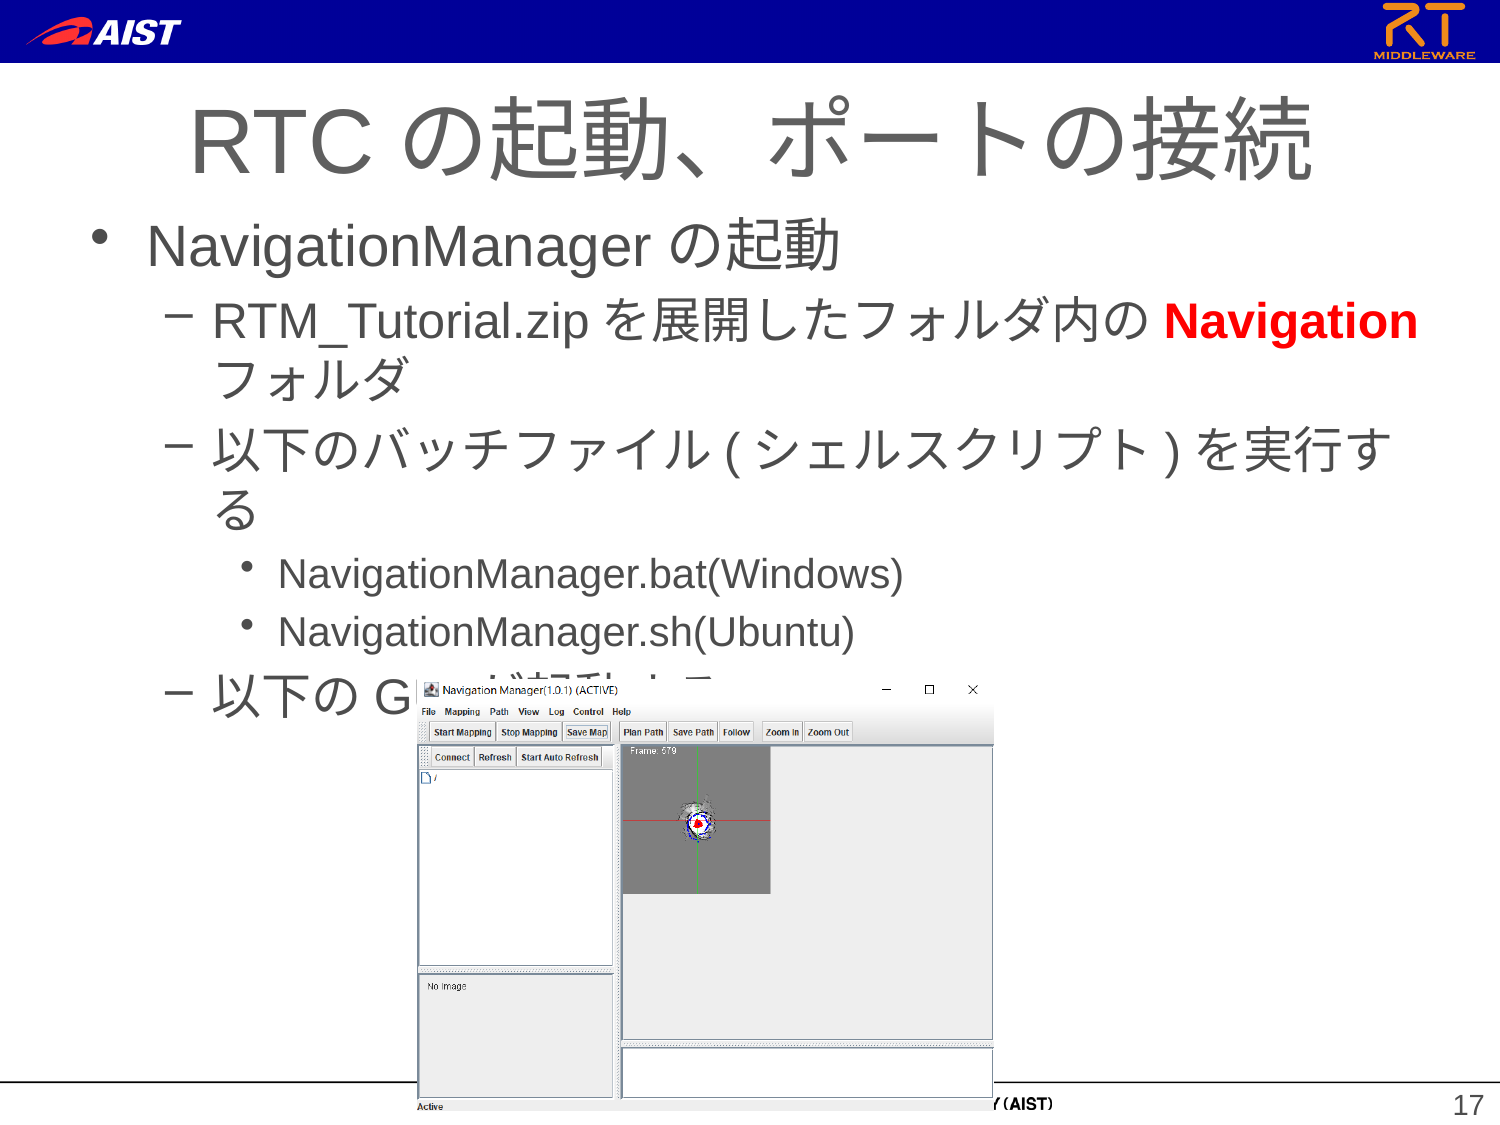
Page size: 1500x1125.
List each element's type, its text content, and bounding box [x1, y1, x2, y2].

picture [0, 0, 1500, 63]
slide_number 17 [1149, 1078, 1500, 1125]
text_box RTCの起動、ポートの接続 [29, 66, 1474, 208]
picture [417, 679, 1052, 1112]
list NavigationManagerの起動 RTM_Tutorial.zipを展開したフォルダ内のNavigationフォルダ 以下のバッチファイル(シェルスクリプト)を実行する NavigationManager.bat(Windows) NavigationManager.sh(Ubuntu) 以下のGUIが起動する。 [75, 208, 1452, 1079]
